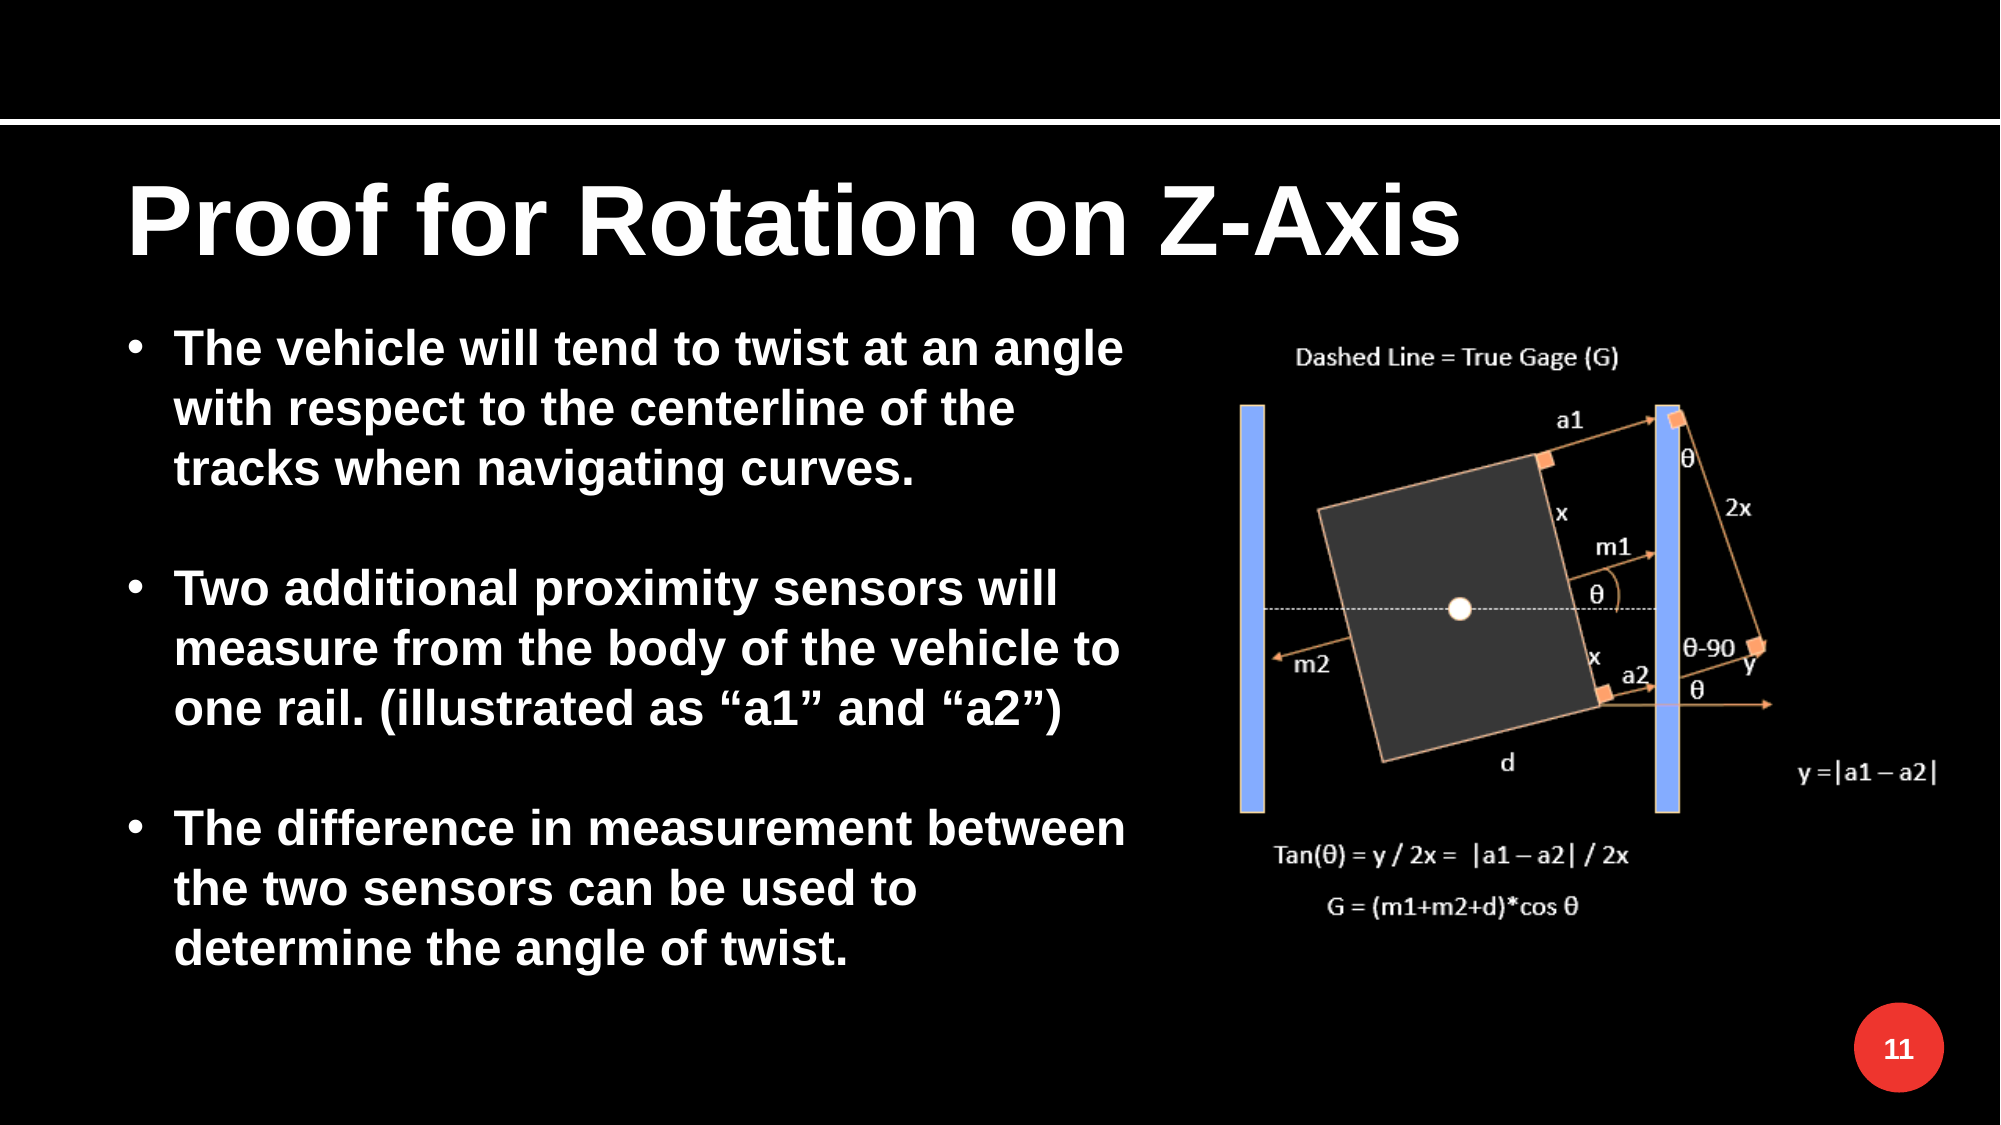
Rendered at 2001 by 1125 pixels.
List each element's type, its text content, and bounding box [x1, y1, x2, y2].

text_box Proof for Rotation on Z-Axis [112, 123, 1888, 309]
text_box The vehicle will tend to twist at an angle with respect to the centerline of the tracks when navigating curves. Two additional proximity sensors will measure from the body of the vehicle to one rail. (illustrated as “a1” and “a2”) The difference in measurement between the two sensors can be used to determine the angle of twist. [112, 308, 1170, 984]
text_box 11 [1852, 1001, 1946, 1094]
picture [1212, 322, 1945, 945]
